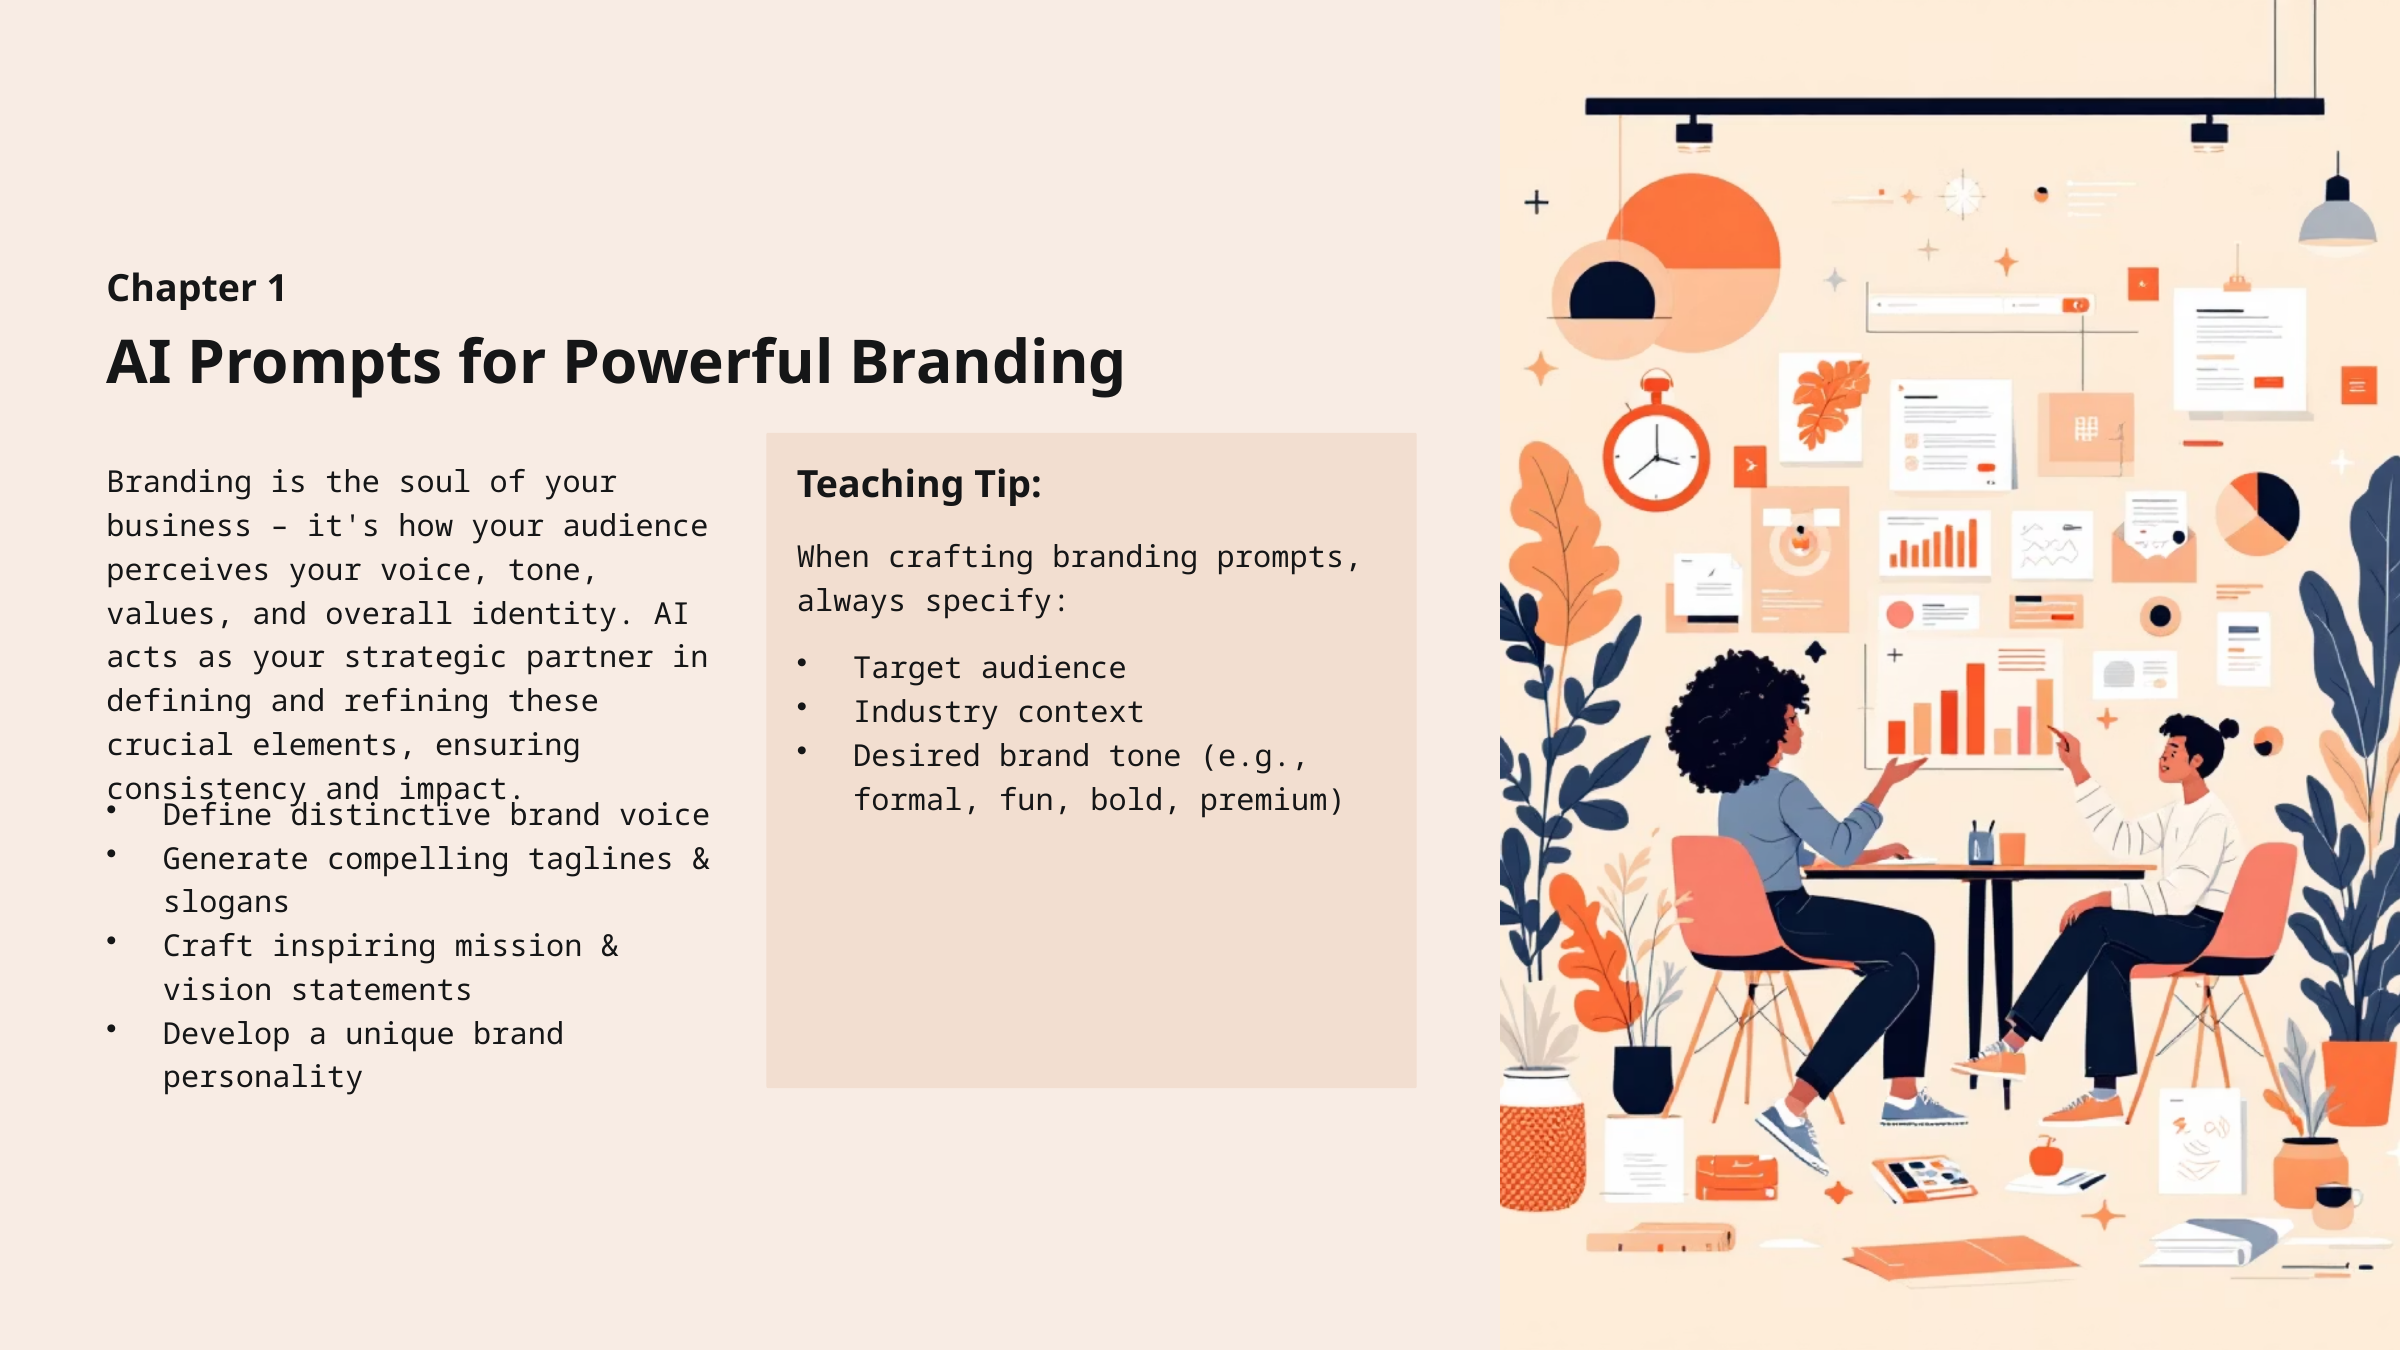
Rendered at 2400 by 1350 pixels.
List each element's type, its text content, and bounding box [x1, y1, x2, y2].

text_box When crafting branding prompts, always specify: [796, 530, 1387, 619]
text_box Teaching Tip: [796, 457, 1178, 506]
text_box AI Prompts for Powerful Branding [106, 319, 1231, 396]
text_box Chapter 1 [106, 261, 487, 310]
picture [1499, 0, 2400, 1350]
text_box Target audience Industry context Desired brand tone (e.g., formal, fun, bold, premium) [796, 641, 1387, 819]
text_box Branding is the soul of your business – it's how your audience perceives your voice, tone, values, and overall identity. AI acts as your strategic partner in defining and refining these crucial elements, ensuring consistency and impact. [106, 455, 713, 766]
text_box Define distinctive brand voice Generate compelling taglines & slogans Craft inspiring mission & vision statements Develop a unique brand personality [106, 787, 713, 1054]
text_box [766, 432, 1417, 1089]
